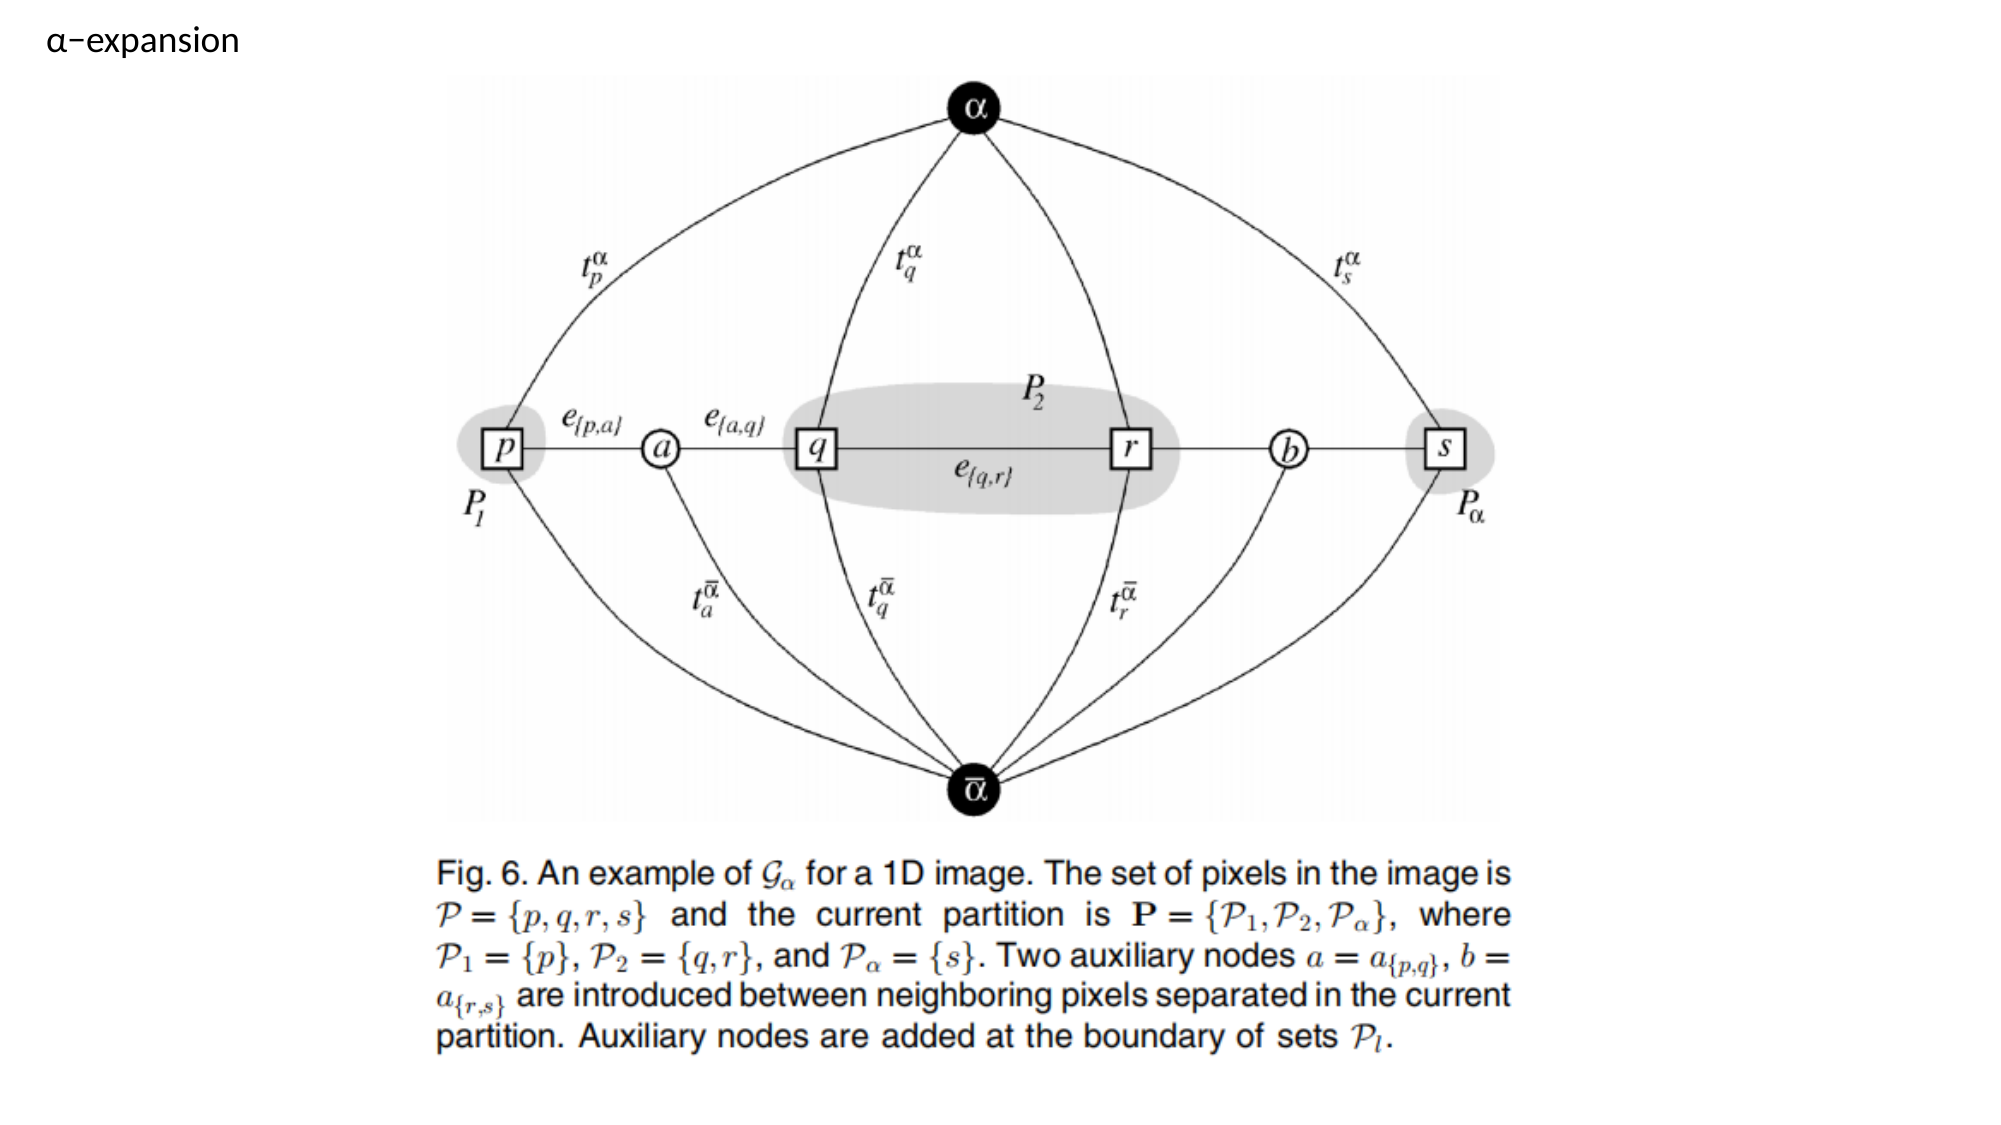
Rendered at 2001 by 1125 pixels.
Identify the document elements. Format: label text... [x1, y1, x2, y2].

picture [373, 54, 1553, 1087]
text_box α−expansion [31, 7, 256, 67]
